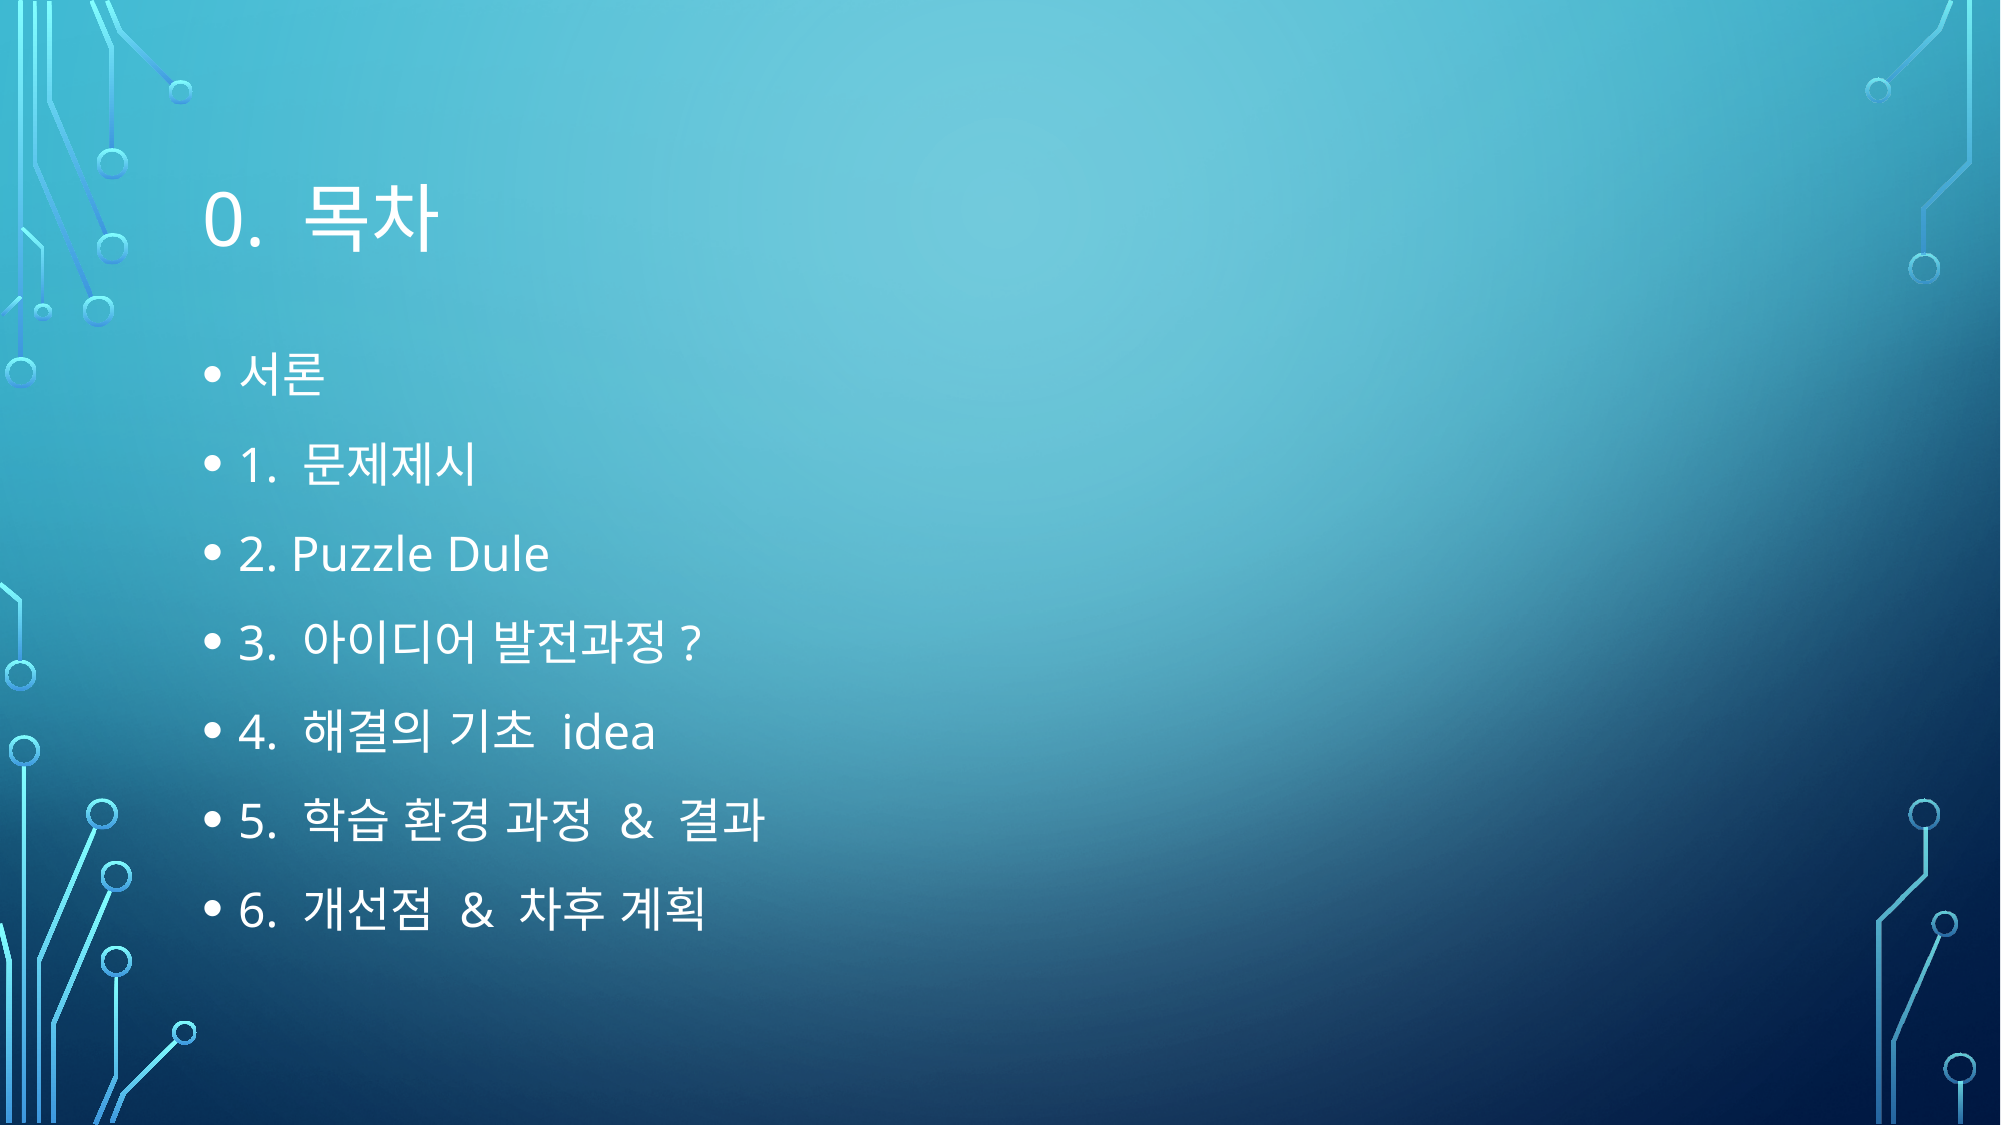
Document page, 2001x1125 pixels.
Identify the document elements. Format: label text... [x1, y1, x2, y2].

title 0. 목차 [187, 101, 1813, 325]
list 서론 1. 문제제시 2. Puzzle Dule 3. 아이디어 발전과정? 4. 해결의 기초 idea 5. 학습 환경 과정 & 결과 6. 개선점 & 차후 계획 [187, 325, 1813, 950]
